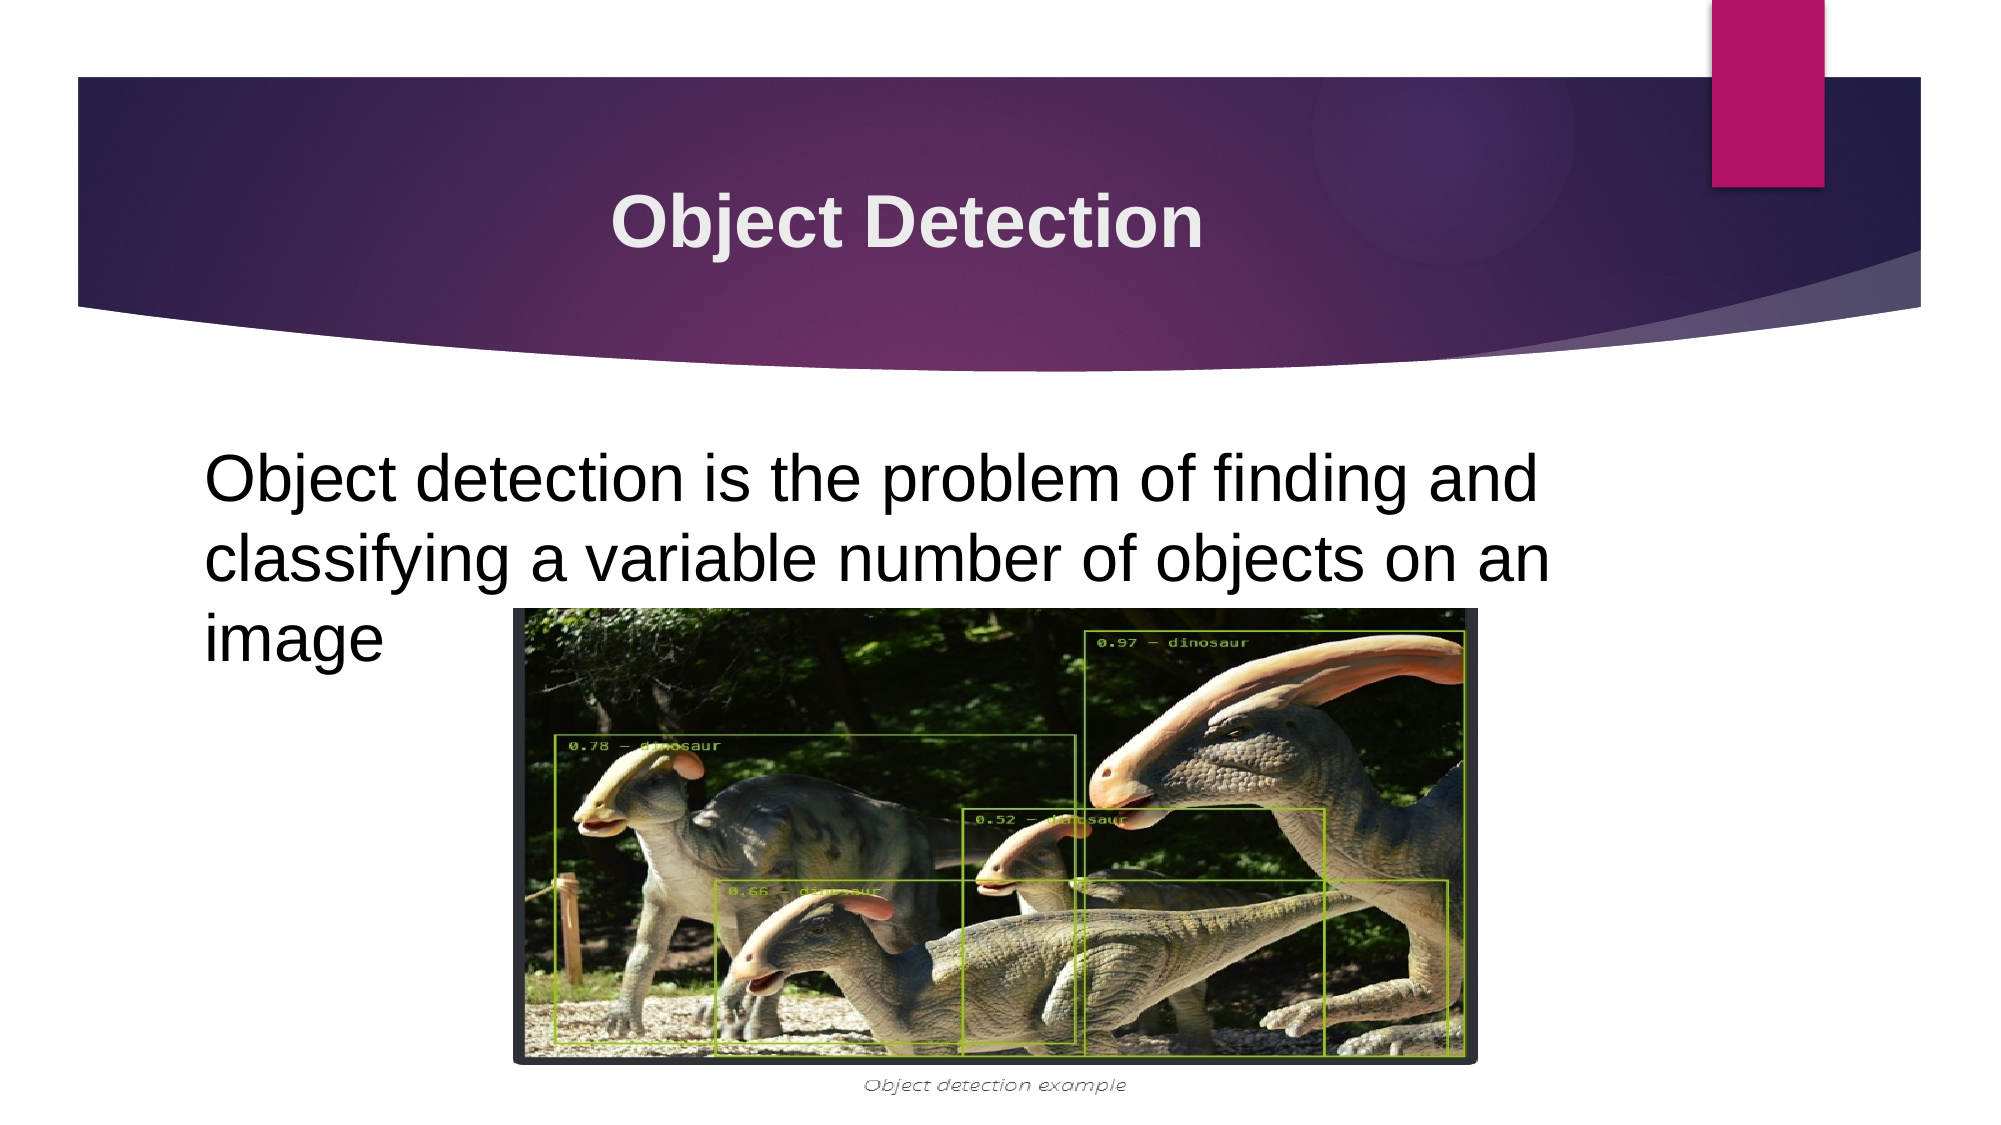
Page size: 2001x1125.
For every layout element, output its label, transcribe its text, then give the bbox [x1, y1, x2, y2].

list Object detection is the problem of finding and classifying a variable number of objects on an image [189, 427, 1638, 1125]
picture [512, 608, 1488, 1098]
title Object Detection [189, 159, 1627, 276]
